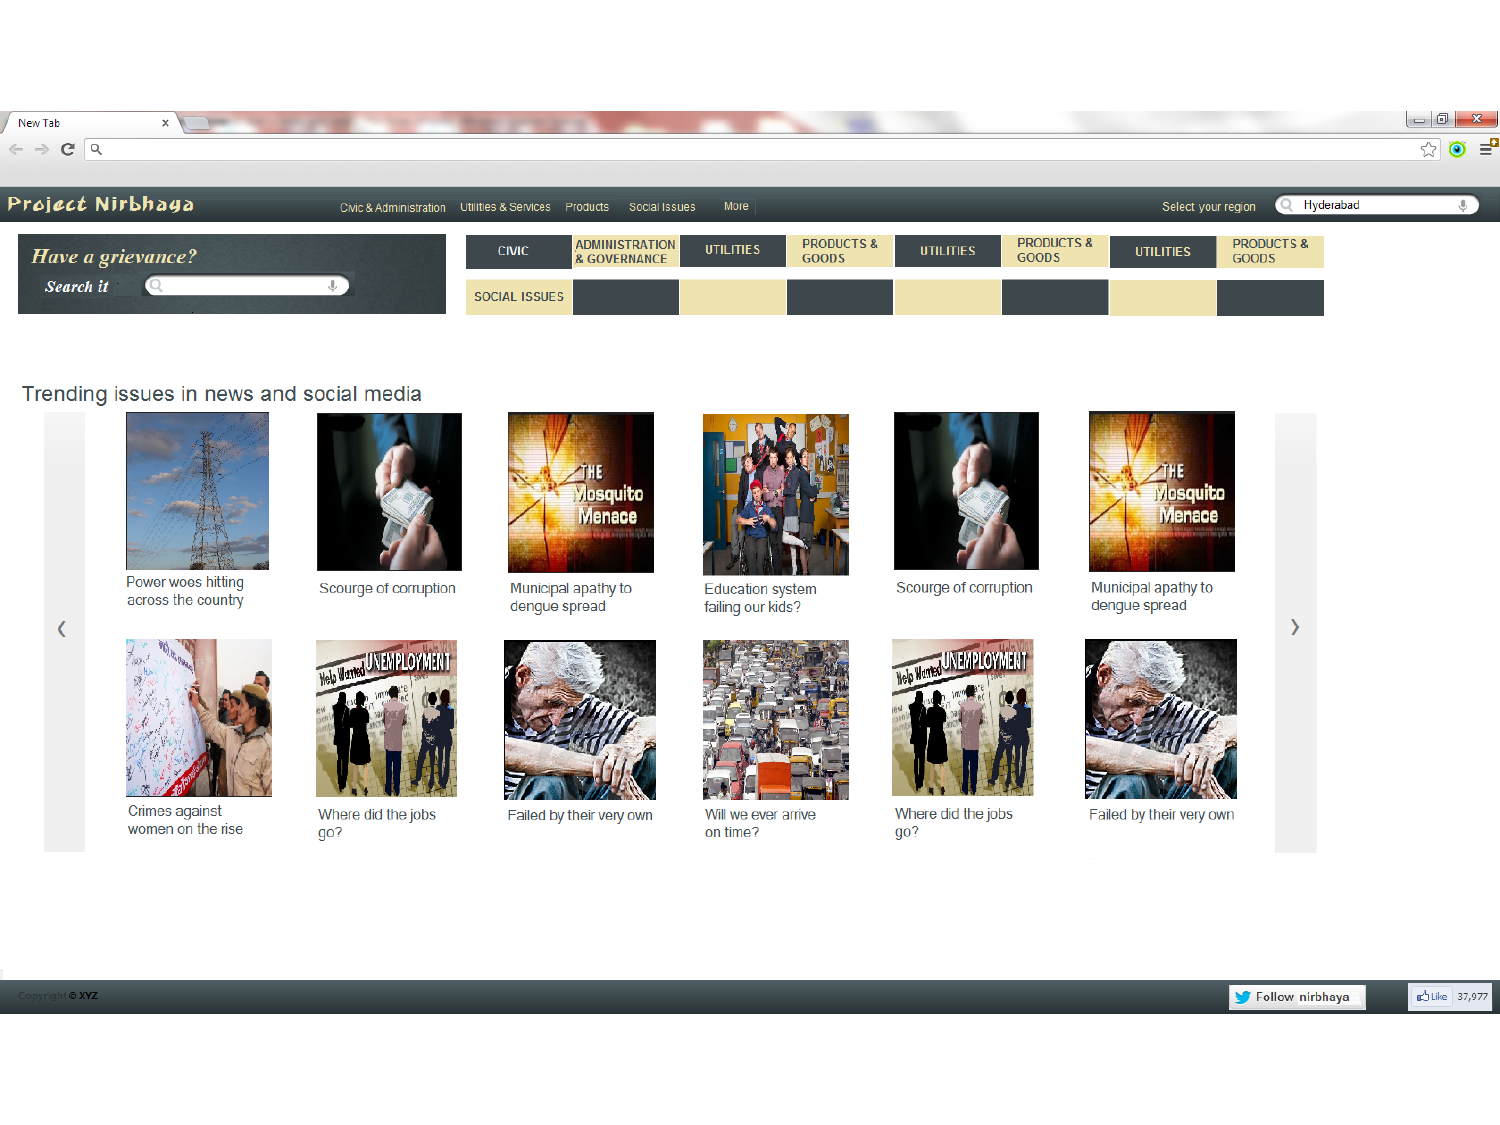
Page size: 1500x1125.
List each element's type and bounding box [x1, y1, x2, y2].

picture [0, 111, 1500, 1014]
